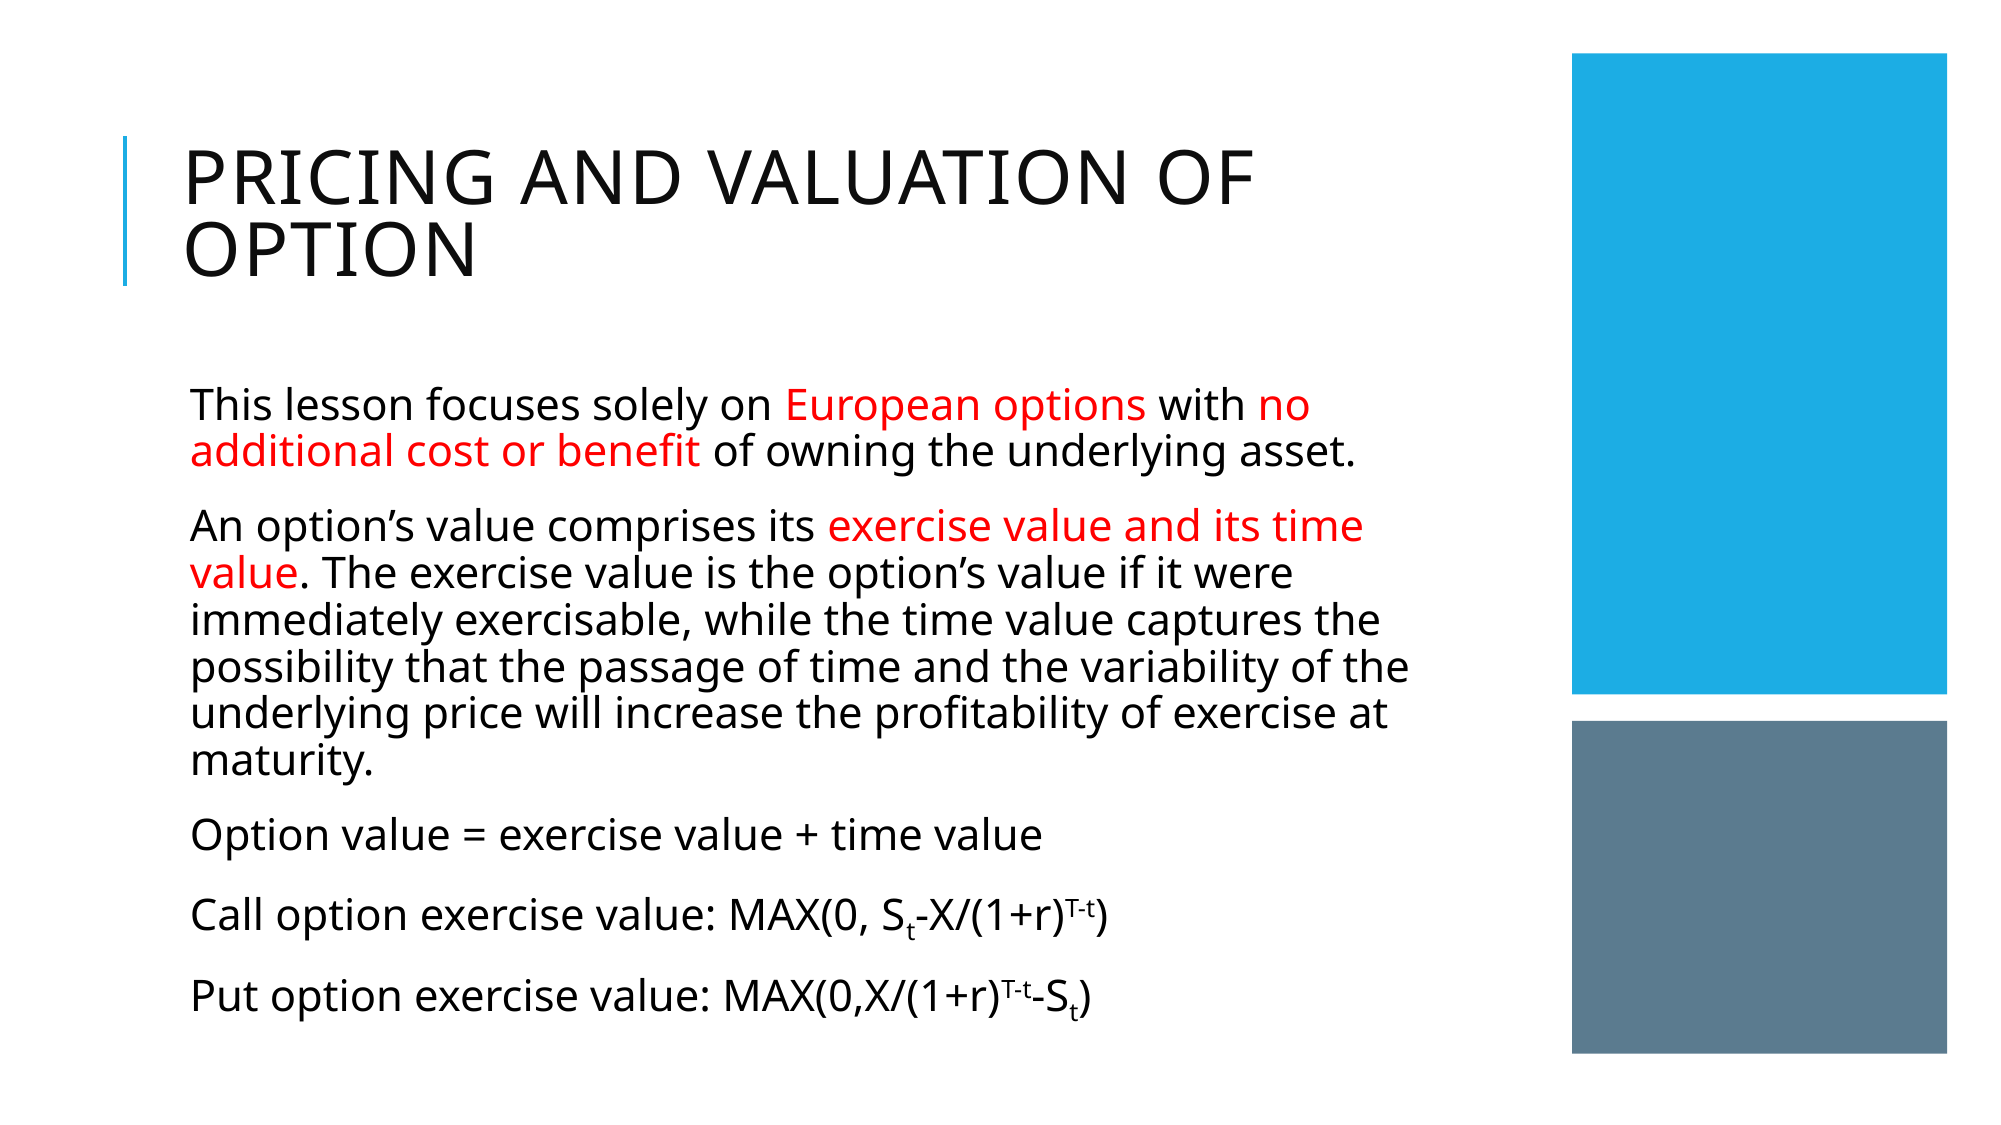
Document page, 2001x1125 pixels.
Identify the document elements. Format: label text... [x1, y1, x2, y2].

text_box [1571, 52, 1948, 696]
text_box [1571, 720, 1948, 1055]
title Pricing and valuation of option [168, 96, 1484, 342]
list This lesson focuses solely on European options with no additional cost or benefit of owning the underlying asset. An option’s value comprises its exercise value and its time value. The exercise value is the option’s value if it were immediately exercisable, while the time value captures the possibility that the passage of time and the variability of the underlying price will increase the profitability of exercise at maturity. Option value = exercise value + time value Call option exercise value: MAX(0, St-X/(1+r)T-t) Put option exercise value: MAX(0,X/(1+r)T-t-St) [168, 375, 1484, 1035]
